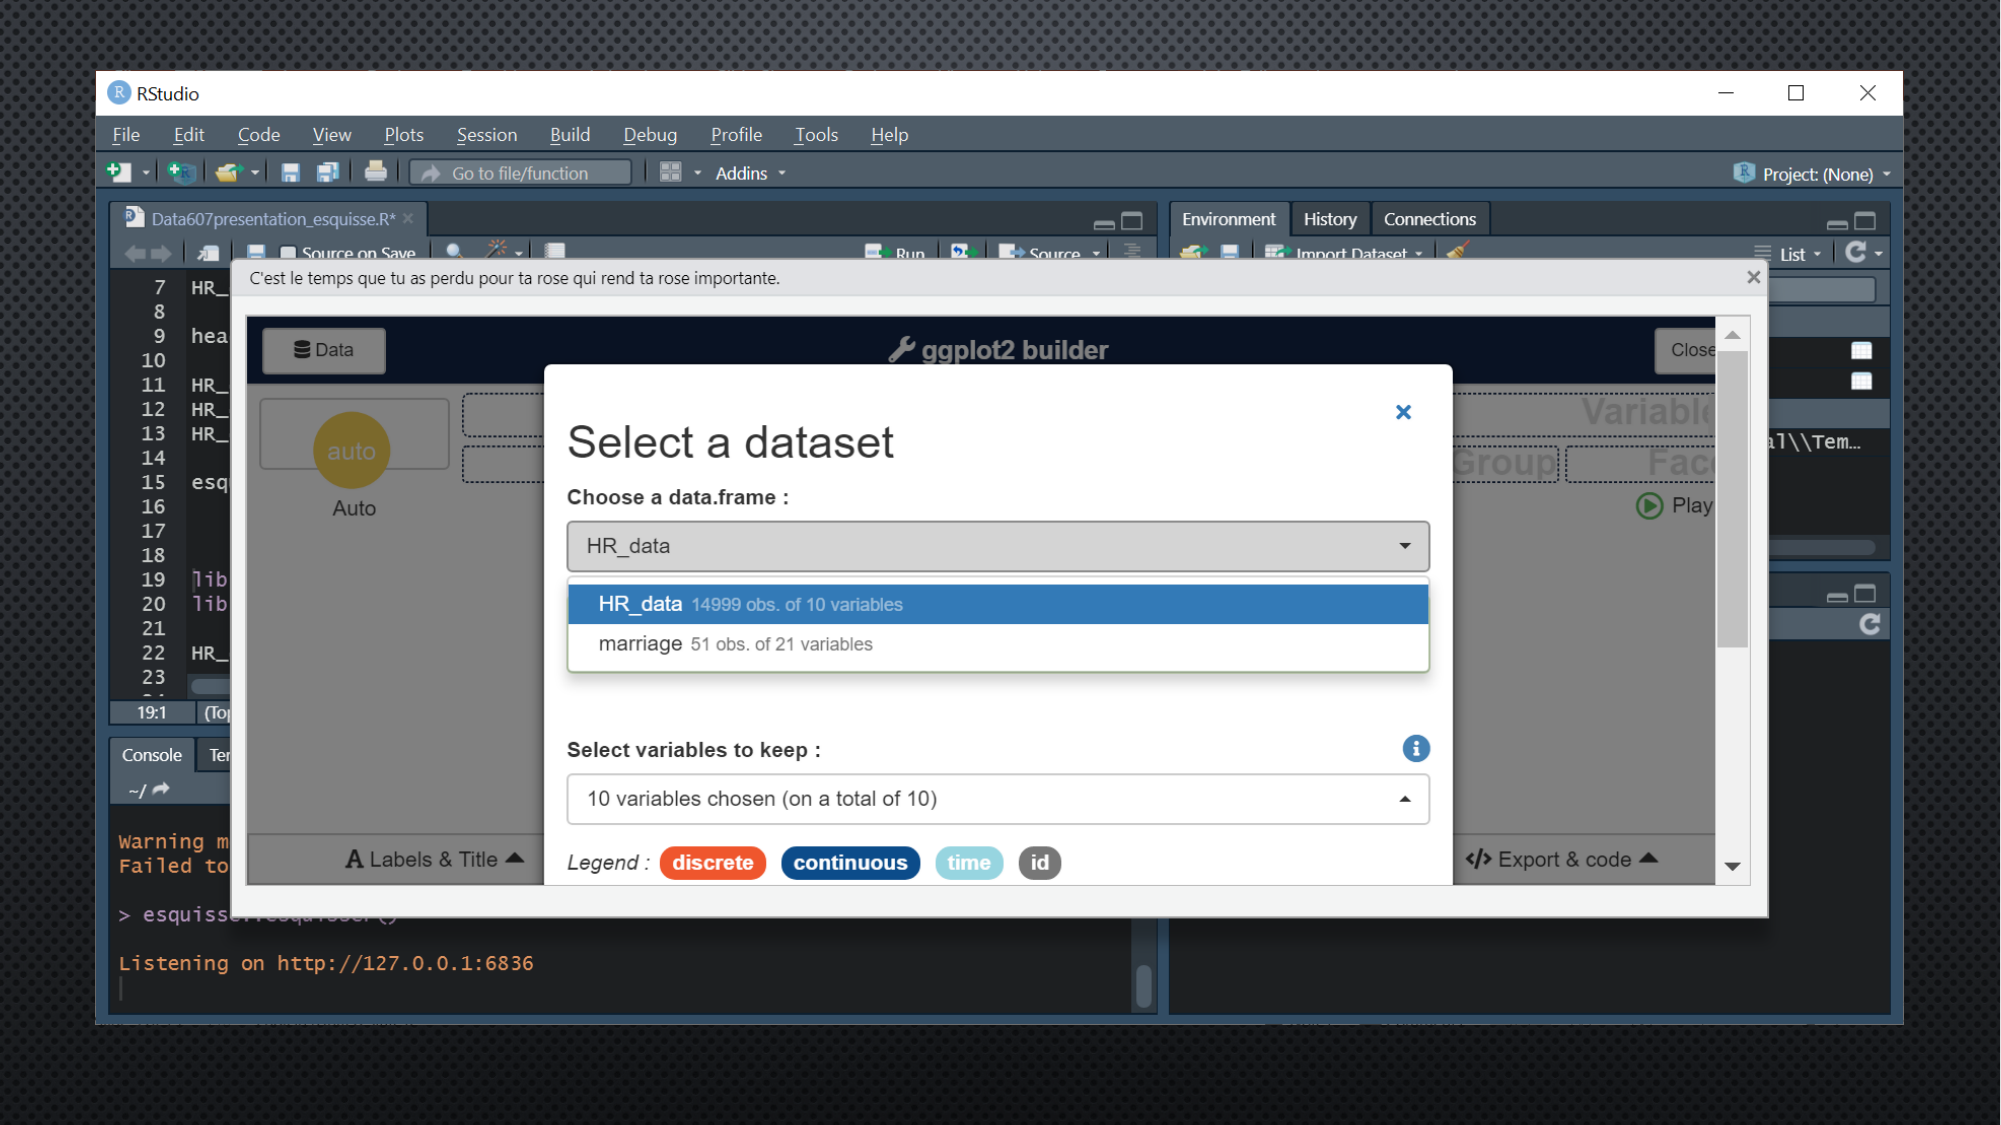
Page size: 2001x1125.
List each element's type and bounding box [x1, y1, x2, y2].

picture [95, 70, 1905, 1026]
